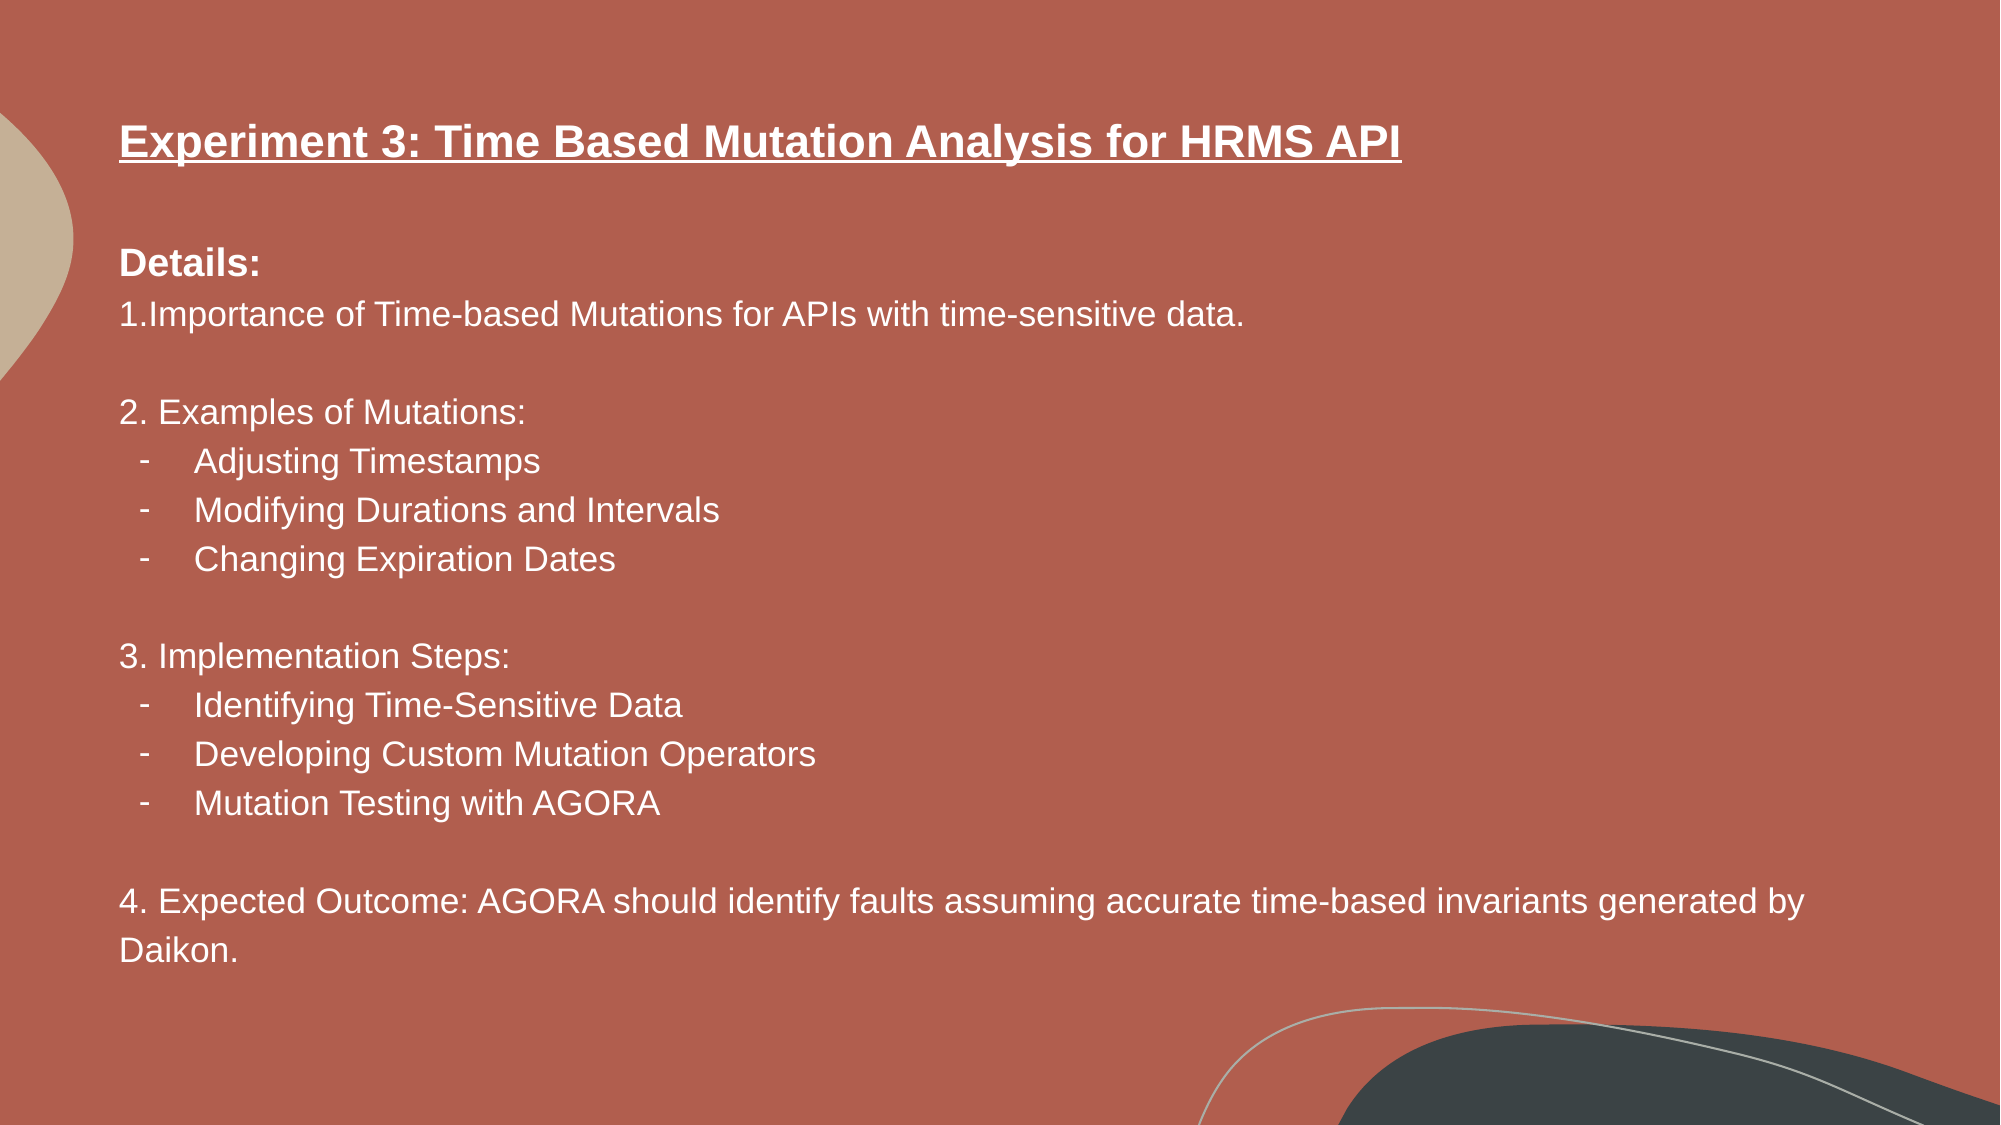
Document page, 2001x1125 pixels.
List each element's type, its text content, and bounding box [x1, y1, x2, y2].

text_box Experiment 3: Time Based Mutation Analysis for HRMS API Details: 1.Importance of Time-based Mutations for APIs with time-sensitive data. 2. Examples of Mutations: Adjusting Timestamps Modifying Durations and Intervals Changing Expiration Dates 3. Implementation Steps: Identifying Time-Sensitive Data Developing Custom Mutation Operators Mutation Testing with AGORA 4. Expected Outcome: AGORA should identify faults assuming accurate time-based invariants generated by Daikon. [103, 88, 1849, 1034]
